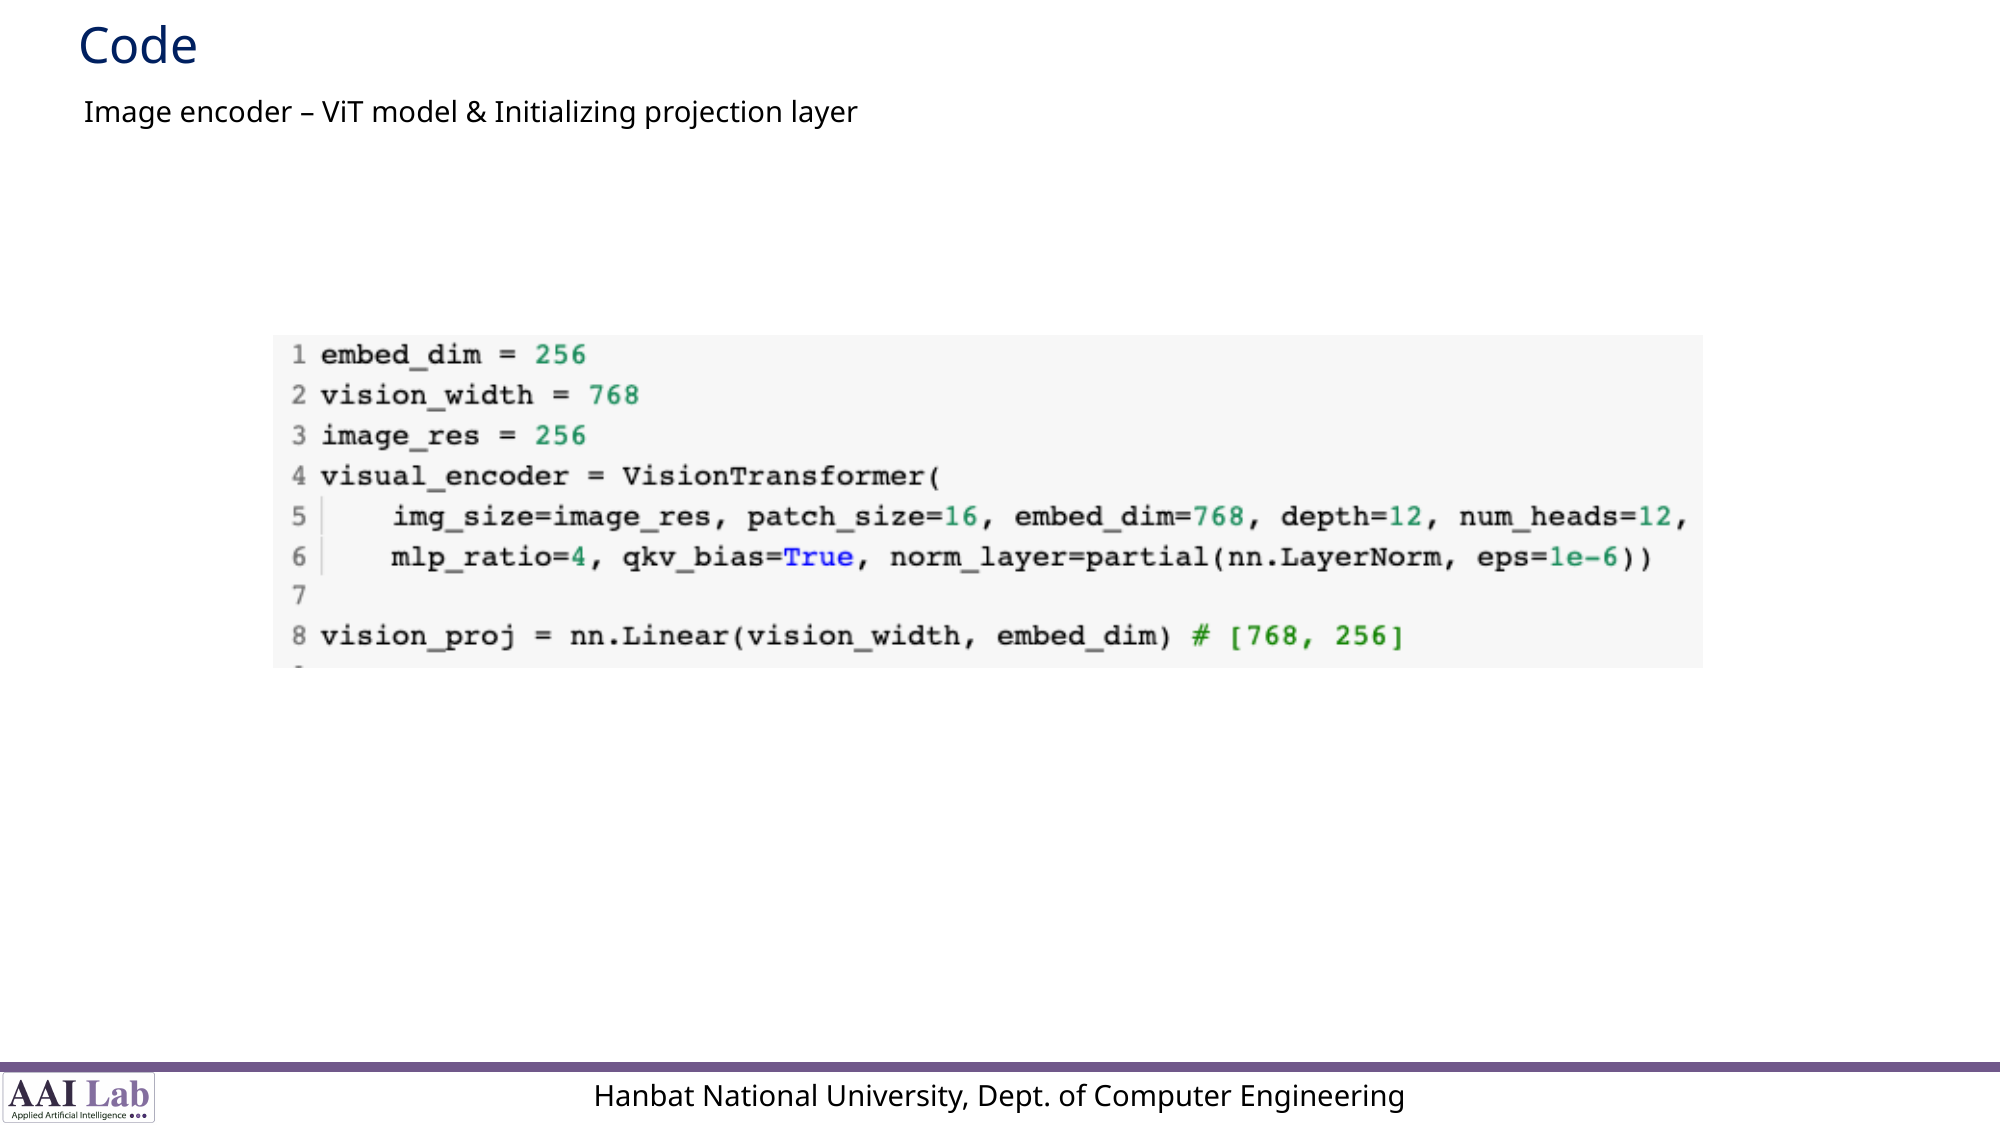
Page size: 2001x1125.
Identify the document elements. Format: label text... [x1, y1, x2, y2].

picture [273, 335, 1703, 669]
text_box [0, 1062, 378, 1071]
picture [0, 1070, 158, 1125]
text_box Code [63, 5, 579, 81]
text_box Image encoder – ViT model & Initializing projection layer [69, 72, 988, 143]
text_box [1622, 1062, 2000, 1071]
text_box Hanbat National University, Dept. of Computer Engineering [378, 1062, 1622, 1125]
